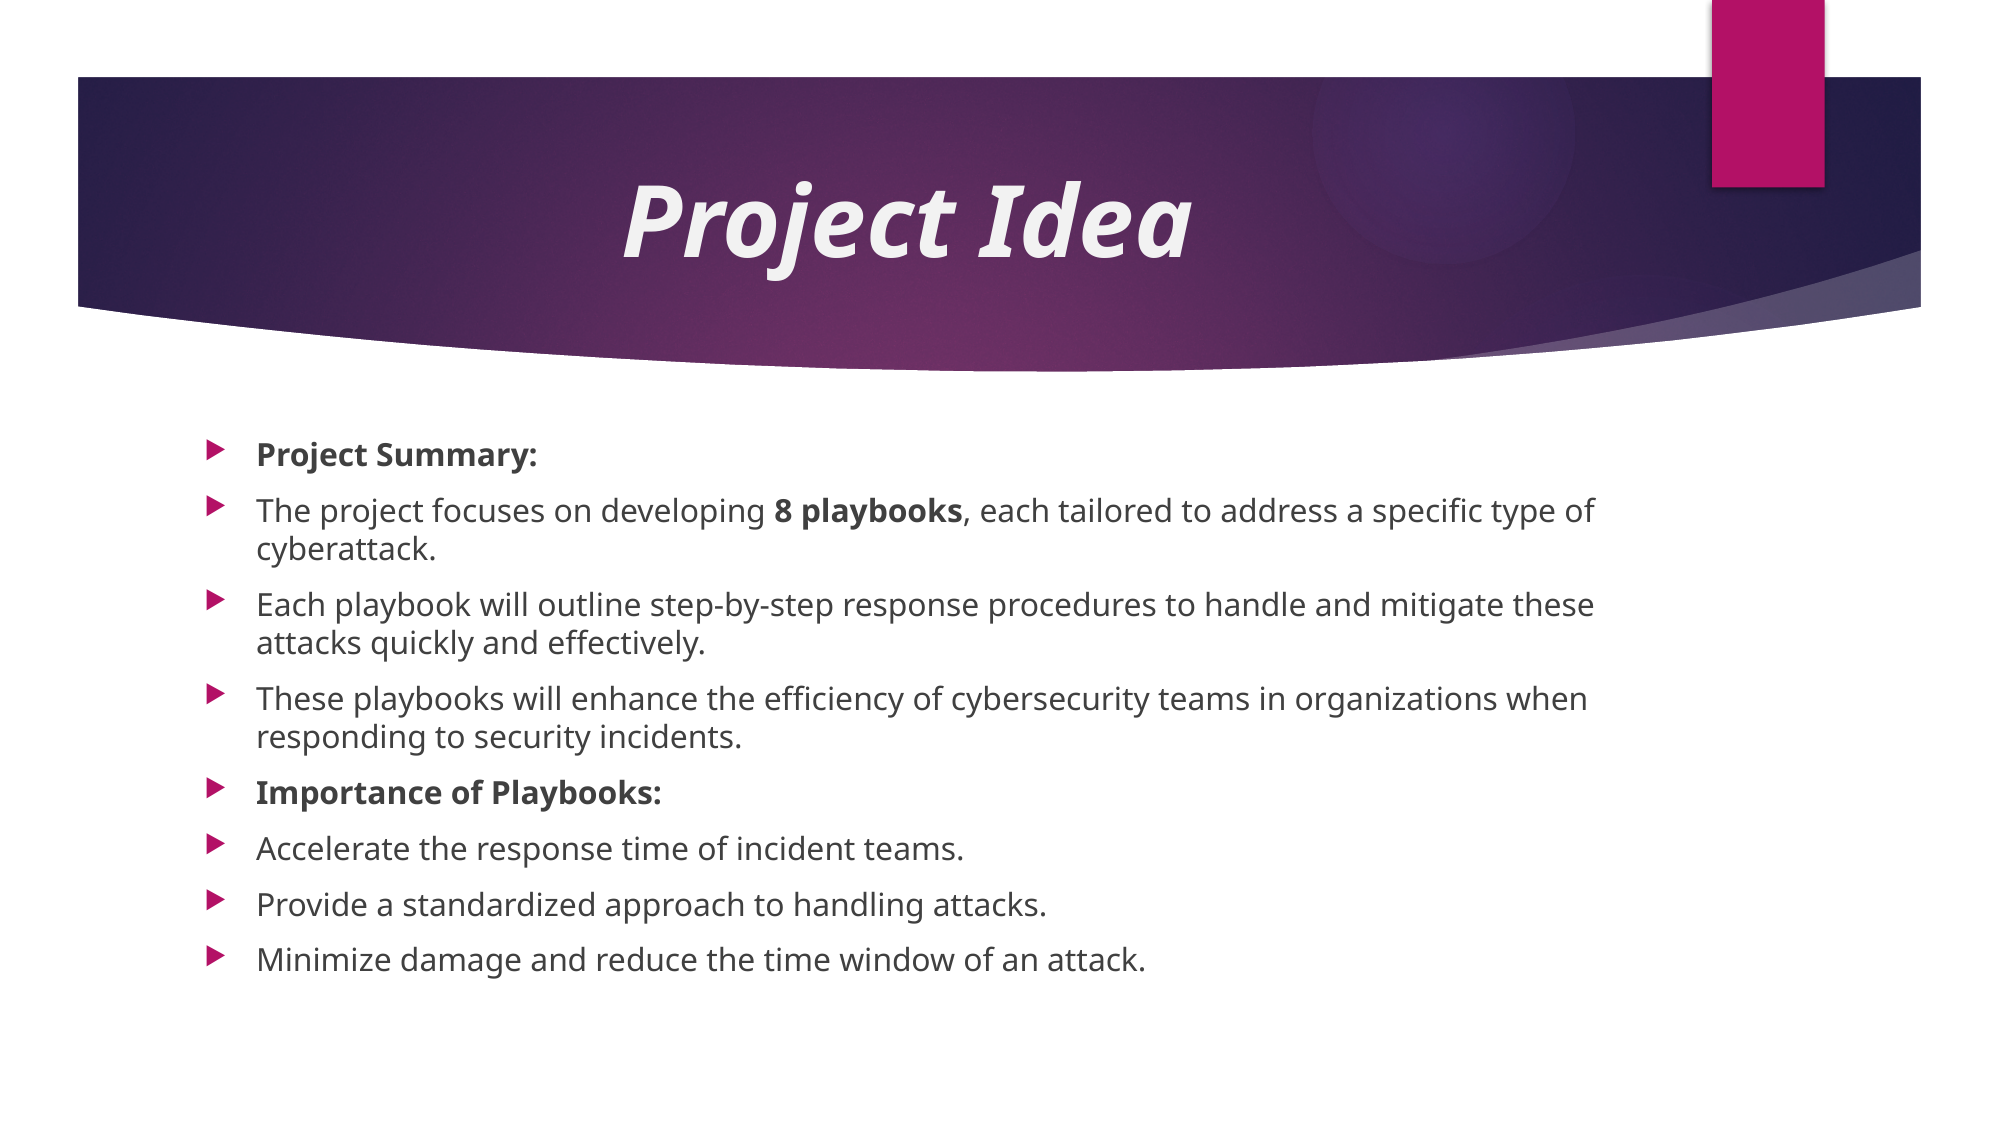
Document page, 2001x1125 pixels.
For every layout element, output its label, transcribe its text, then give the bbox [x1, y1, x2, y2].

title Project Idea [189, 159, 1627, 276]
list Project Summary: The project focuses on developing 8 playbooks, each tailored to address a specific type of cyberattack. Each playbook will outline step-by-step response procedures to handle and mitigate these attacks quickly and effectively. These playbooks will enhance the efficiency of cybersecurity teams in organizations when responding to security incidents. Importance of Playbooks: Accelerate the response time of incident teams. Provide a standardized approach to handling attacks. Minimize damage and reduce the time window of an attack. [189, 427, 1638, 988]
